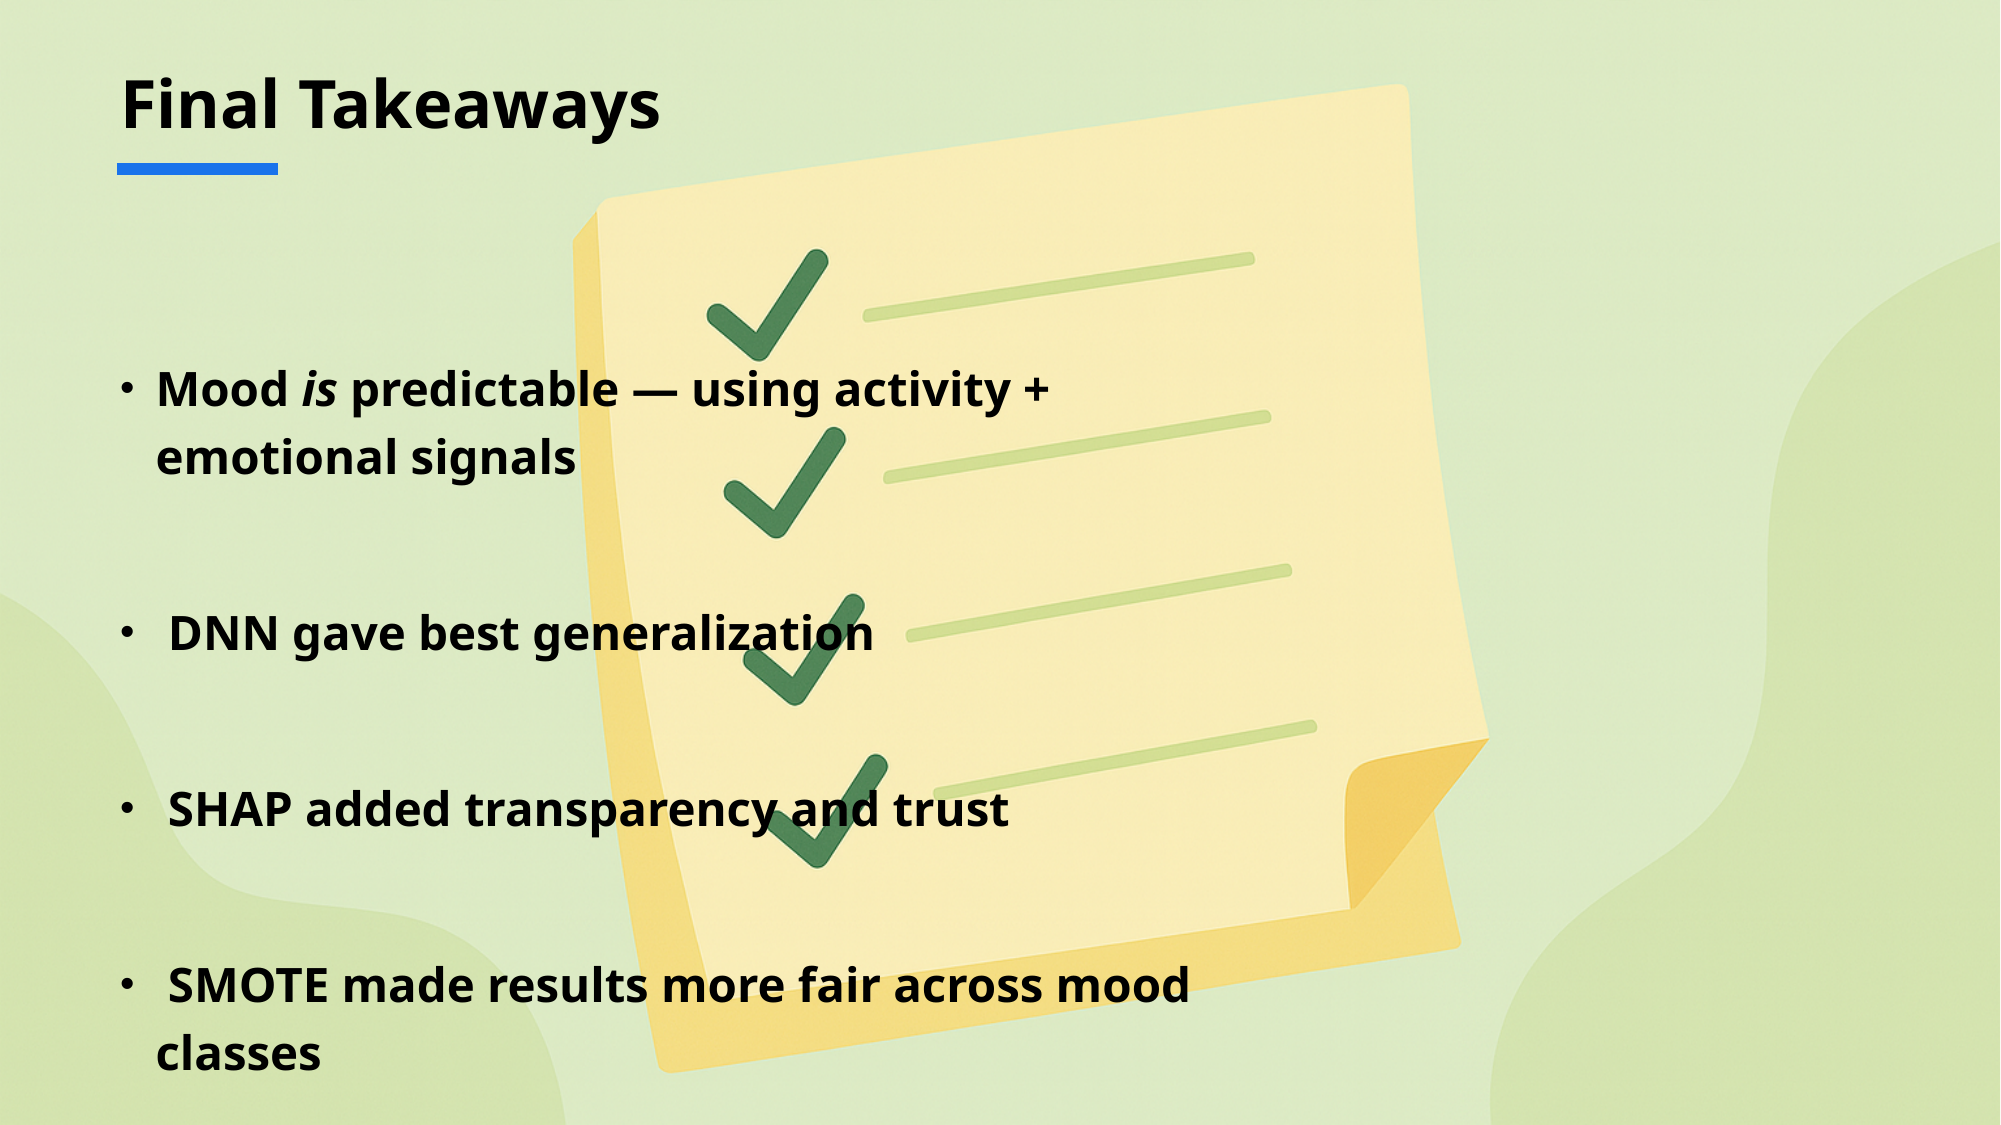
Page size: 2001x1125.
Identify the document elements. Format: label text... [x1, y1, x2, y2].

list Mood is predictable — using activity + emotional signals DNN gave best generalization SHAP added transparency and trust SMOTE made results more fair across mood classes [105, 339, 1301, 1089]
title Final Takeaways [105, 53, 764, 182]
picture [0, 0, 2001, 1125]
